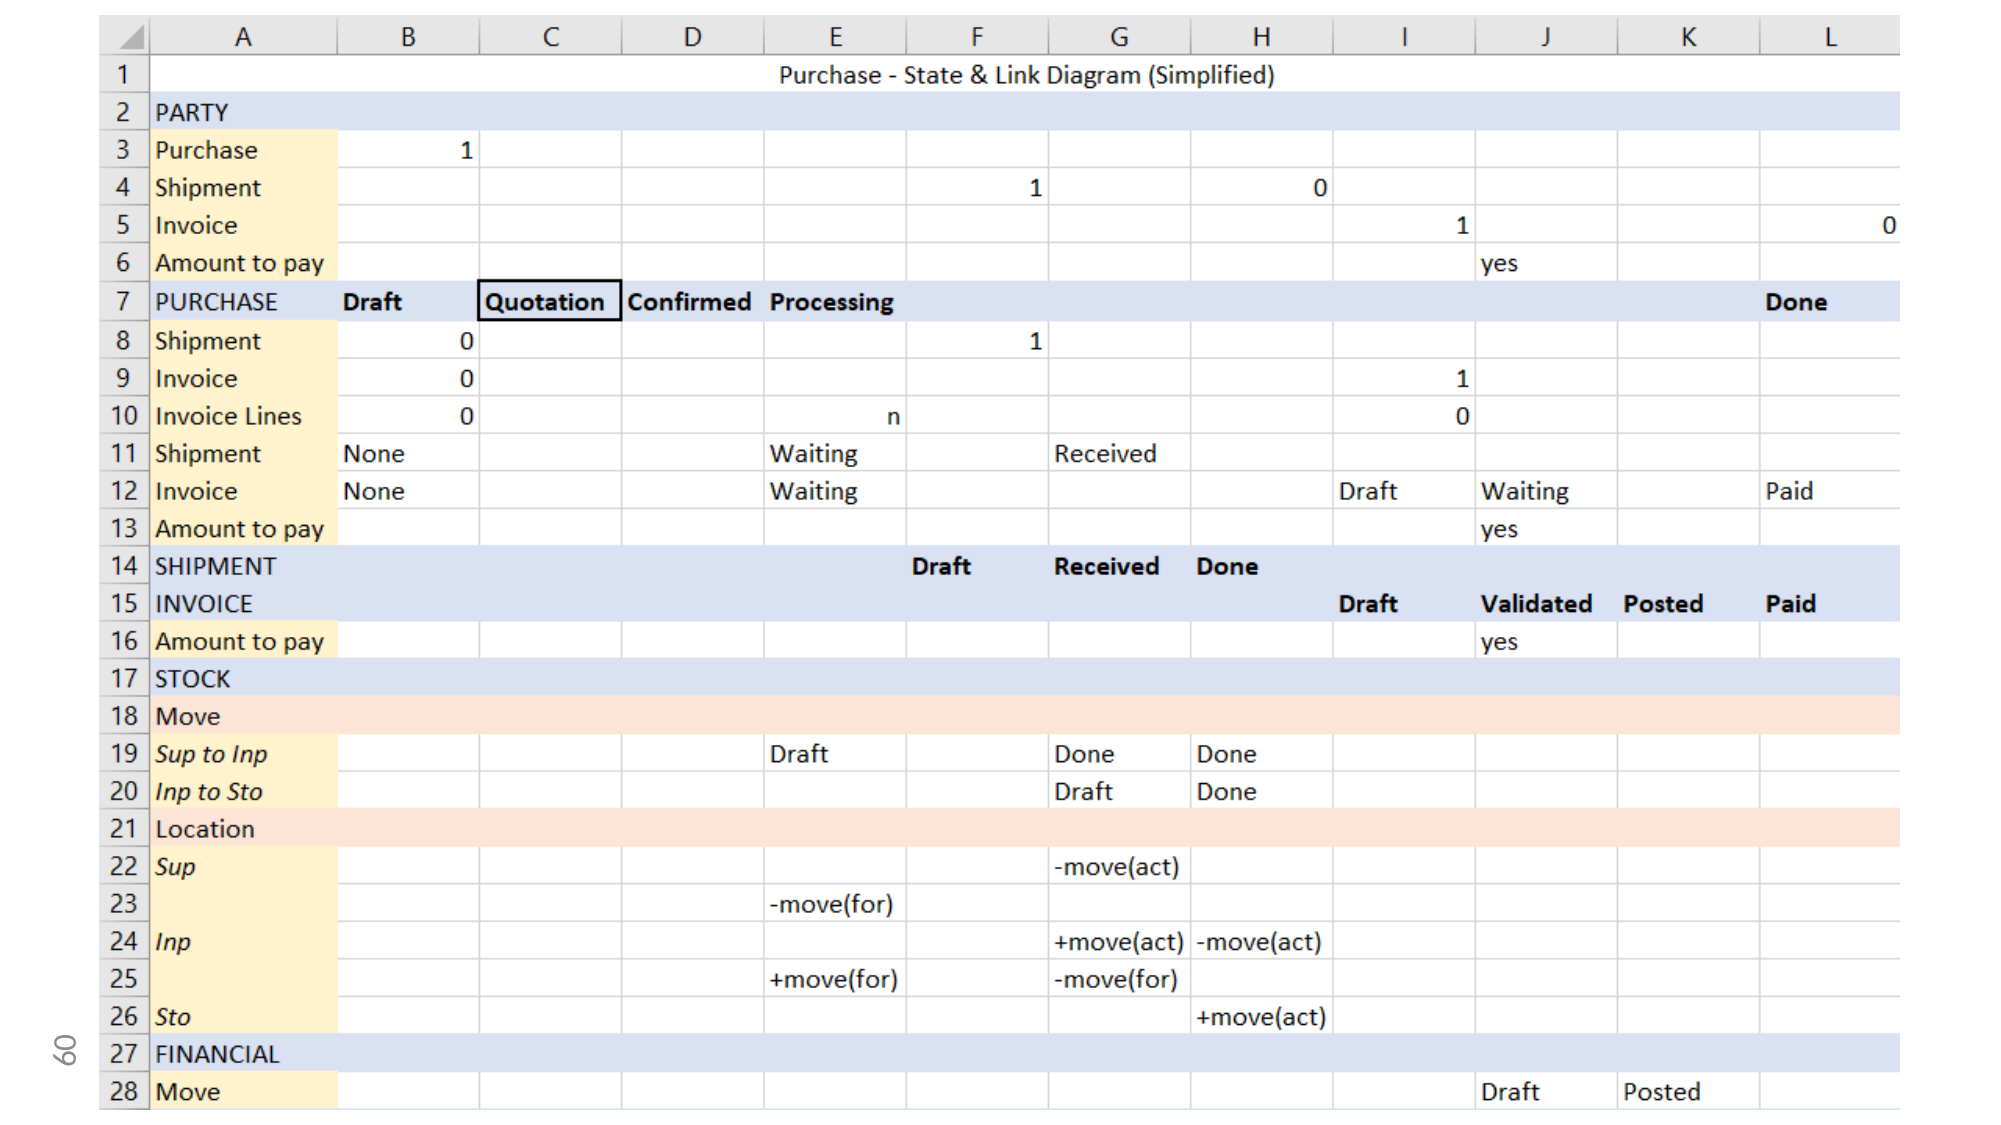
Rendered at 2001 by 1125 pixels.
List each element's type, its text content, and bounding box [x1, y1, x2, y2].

slide_number 60 [32, 995, 93, 1108]
picture [99, 15, 1900, 1110]
